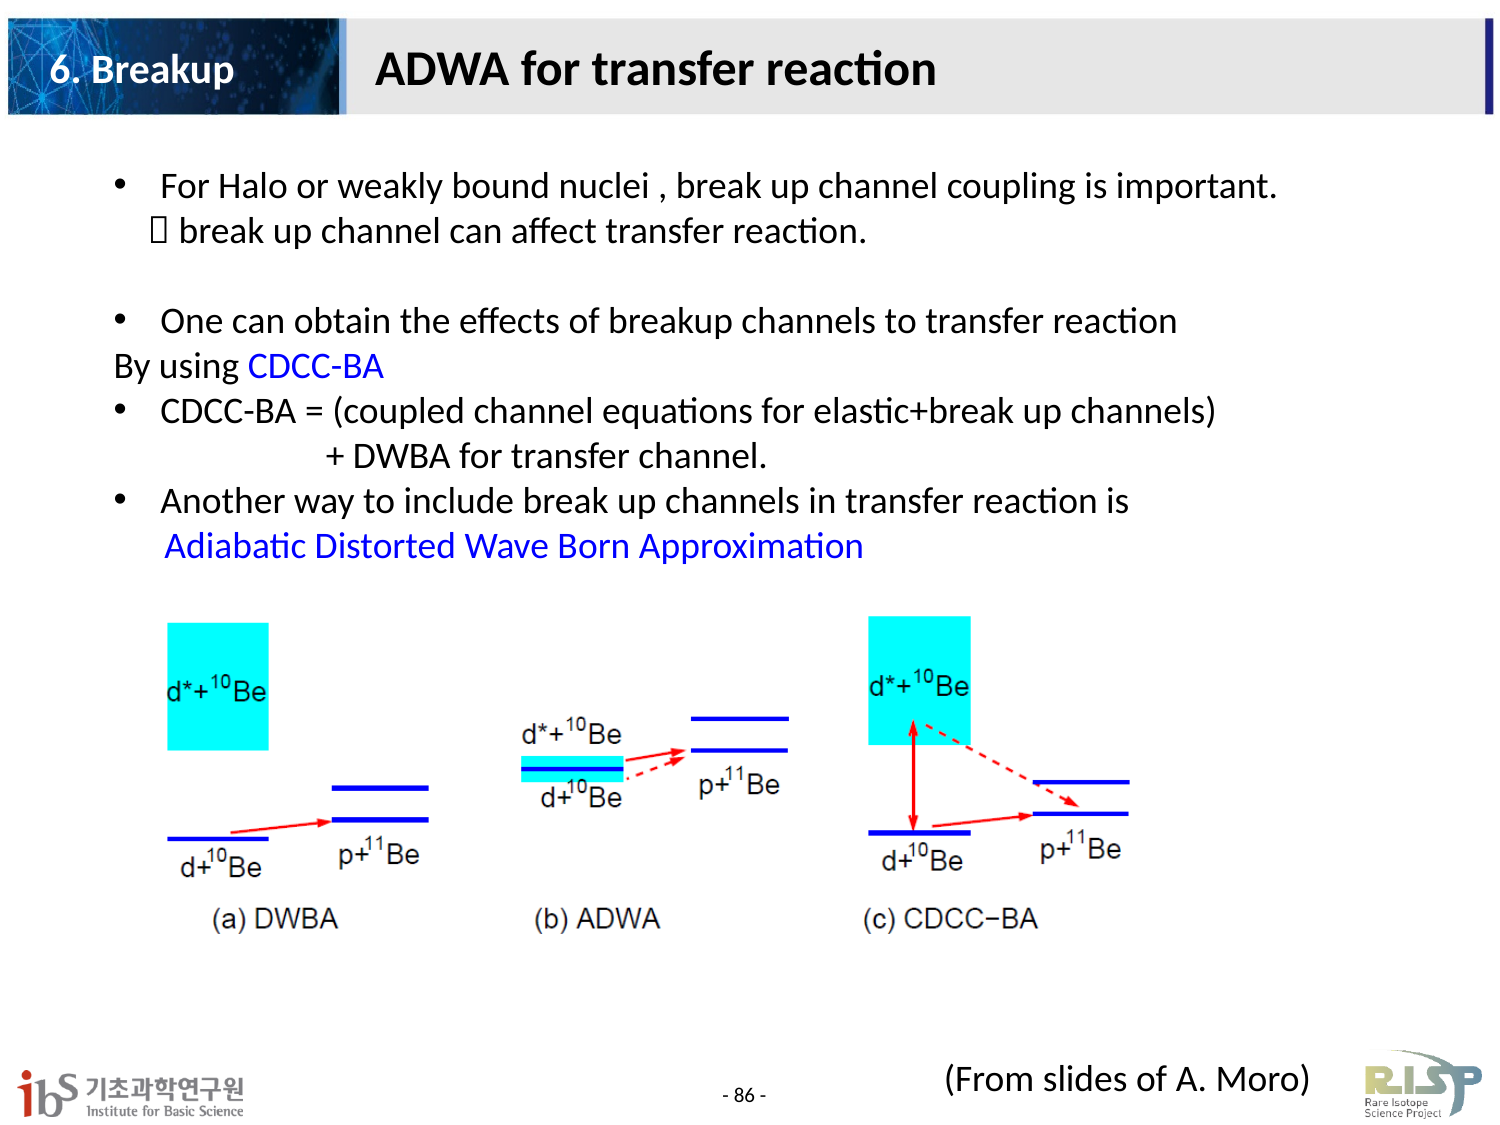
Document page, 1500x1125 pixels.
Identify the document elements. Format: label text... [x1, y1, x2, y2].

picture [51, 601, 1306, 970]
text_box (From slides of A. Moro) [929, 1046, 1327, 1107]
picture [2, 10, 1500, 130]
picture [17, 1070, 243, 1117]
text_box For Halo or weakly bound nuclei , break up channel coupling is important.  break up channel can affect transfer reaction. One can obtain the effects of breakup channels to transfer reaction By using CDCC-BA CDCC-BA = (coupled channel equations for elastic+break up channels) + DWBA for transfer channel. Another way to include break up channels in transfer reaction is Adiabatic Distorted Wave Born Approximation [98, 153, 1295, 574]
picture [1364, 1049, 1482, 1119]
